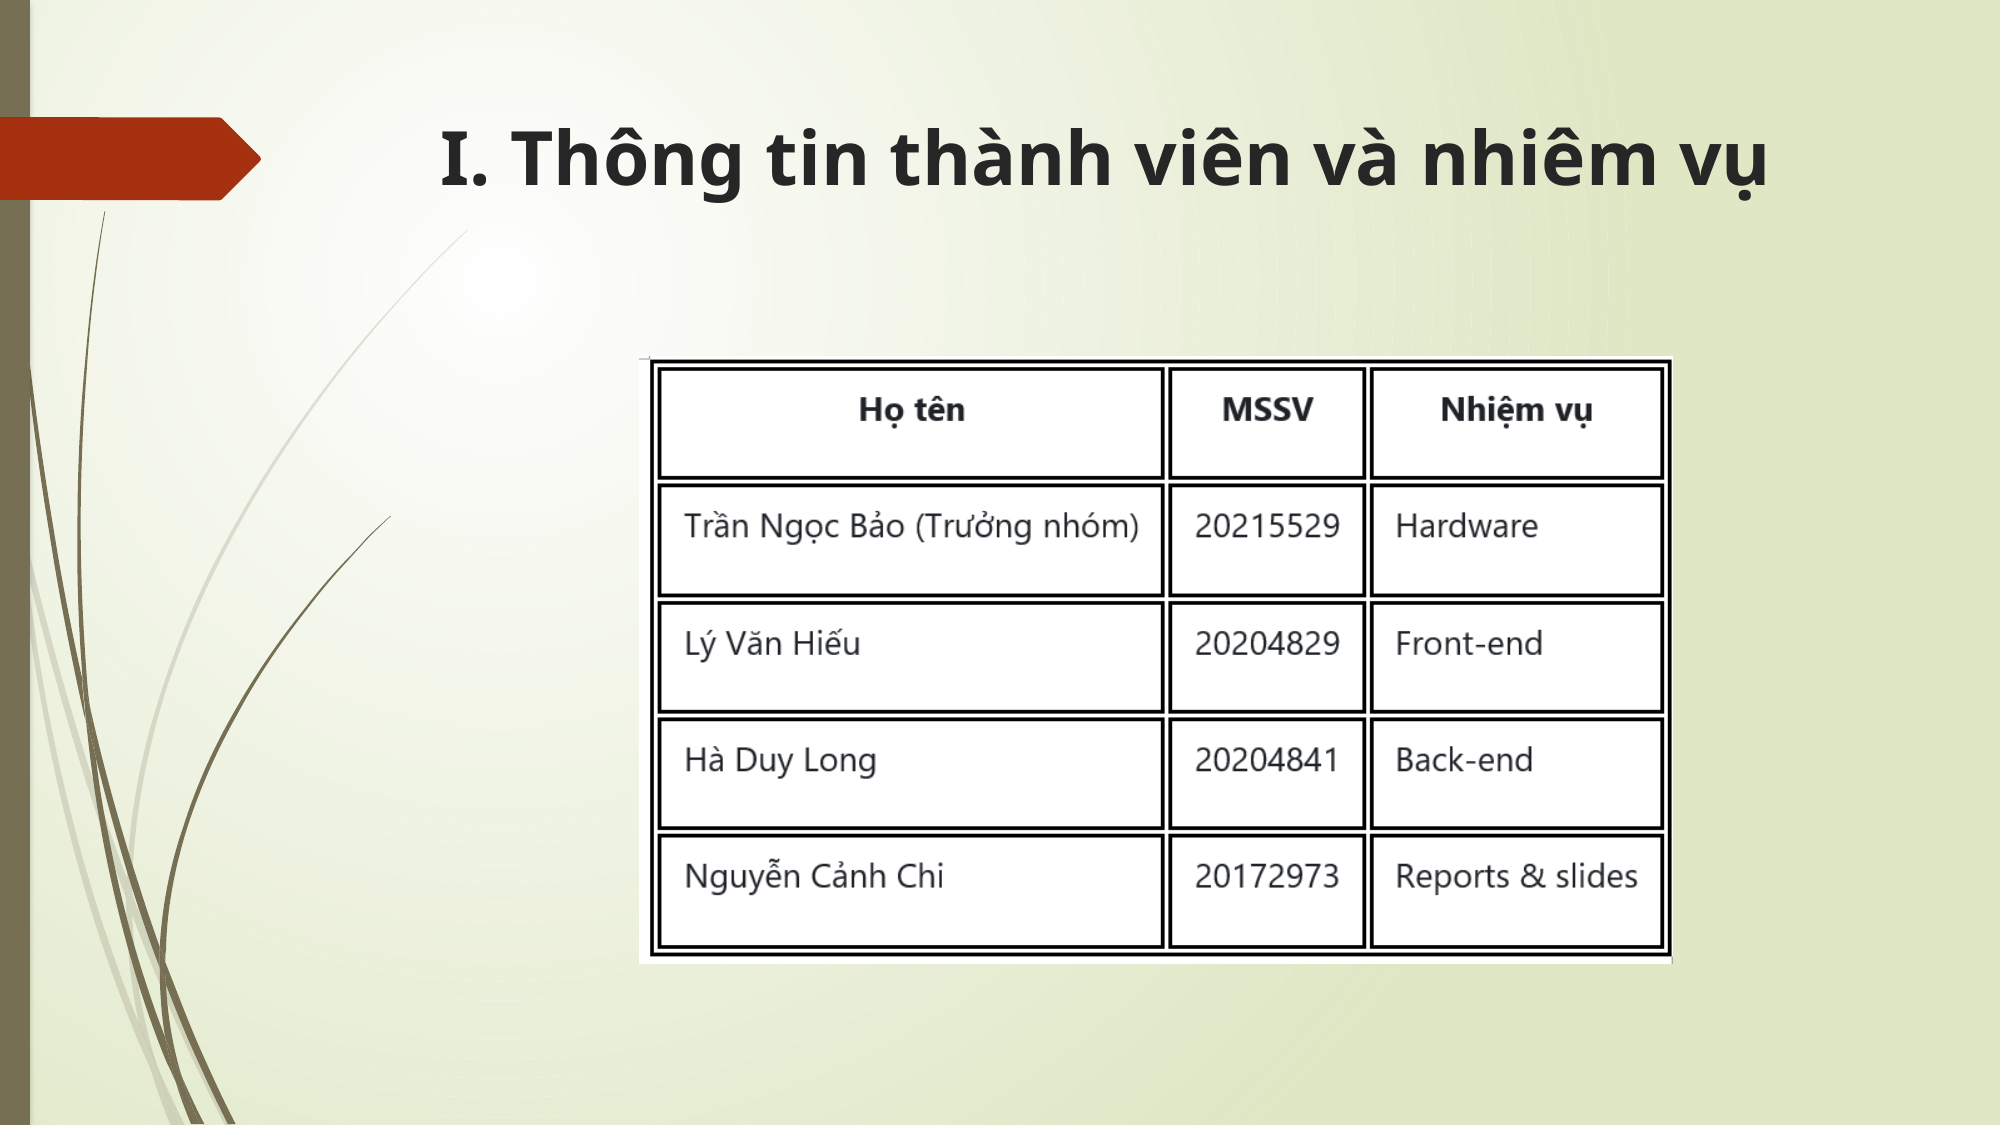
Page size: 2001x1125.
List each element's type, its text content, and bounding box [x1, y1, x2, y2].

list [639, 355, 1673, 964]
title I. Thông tin thành viên và nhiêm vụ [425, 102, 1888, 313]
